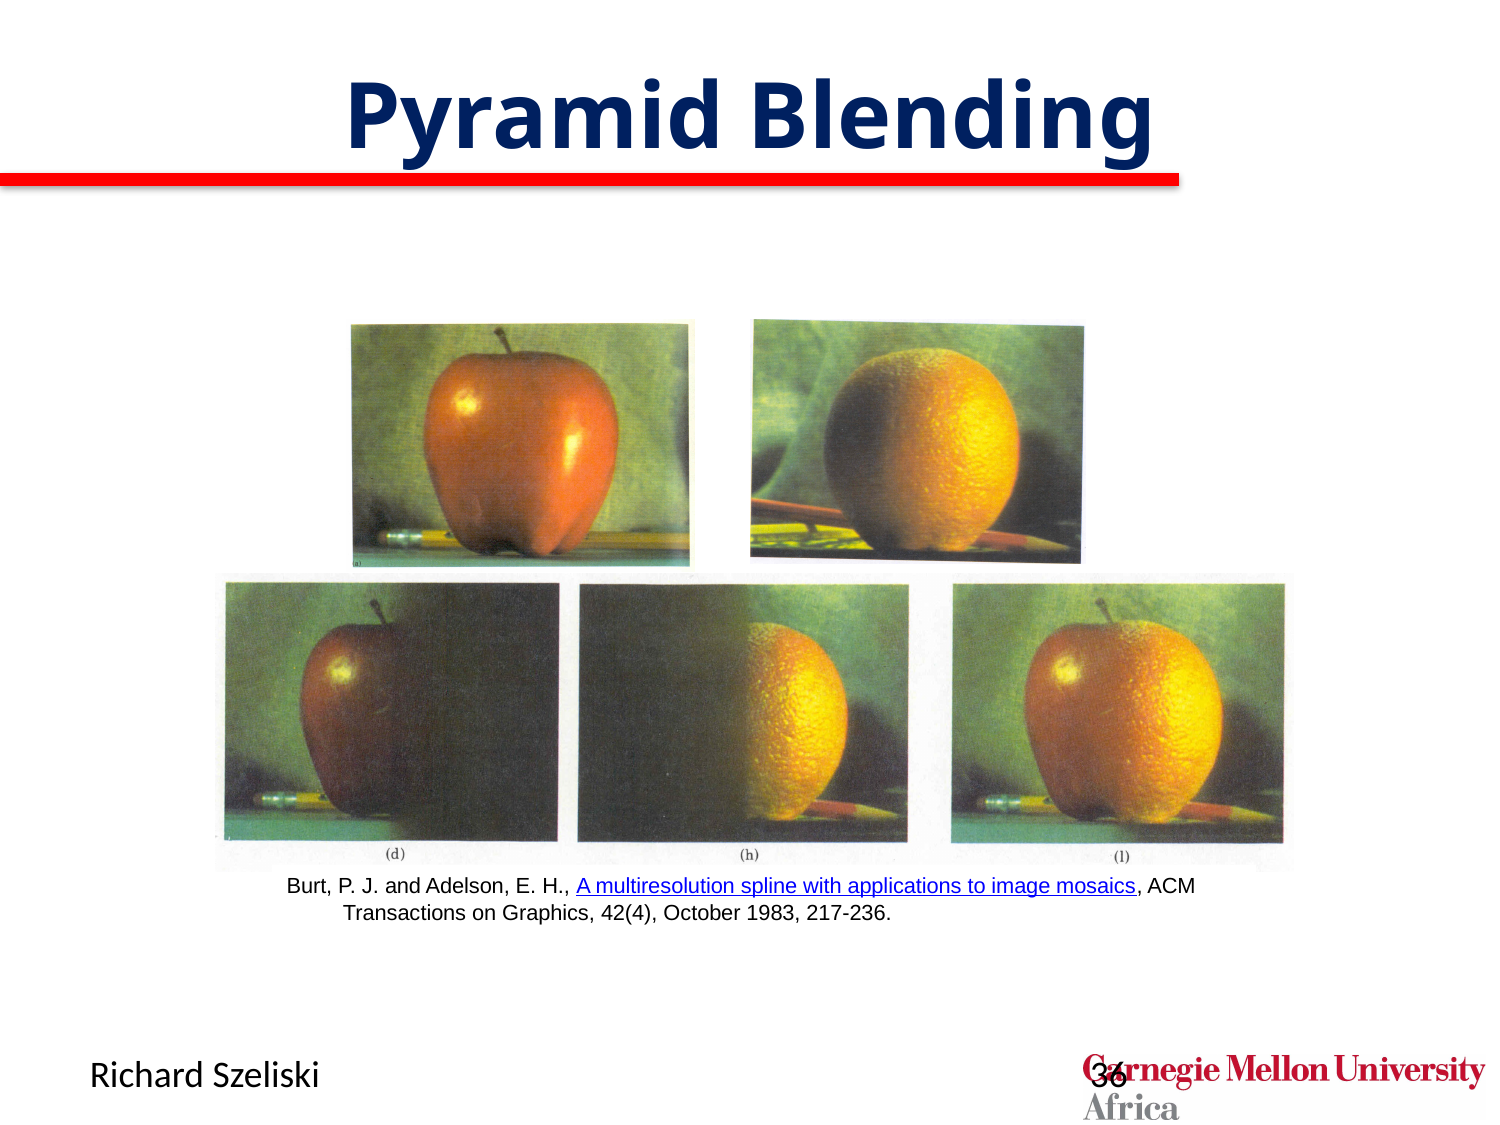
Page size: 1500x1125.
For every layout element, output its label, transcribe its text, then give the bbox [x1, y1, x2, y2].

picture [215, 319, 1294, 872]
picture [1083, 1054, 1486, 1120]
title Pyramid Blending [75, 45, 1425, 180]
picture [749, 319, 1086, 564]
slide_number 36 [1074, 1042, 1425, 1103]
text_box Burt, P. J. and Adelson, E. H., A multiresolution spline with applications to image mosaics, ACM Transactions on Graphics, 42(4), October 1983, 217-236. [271, 879, 1257, 931]
slide_number Richard Szeliski [75, 1042, 425, 1103]
